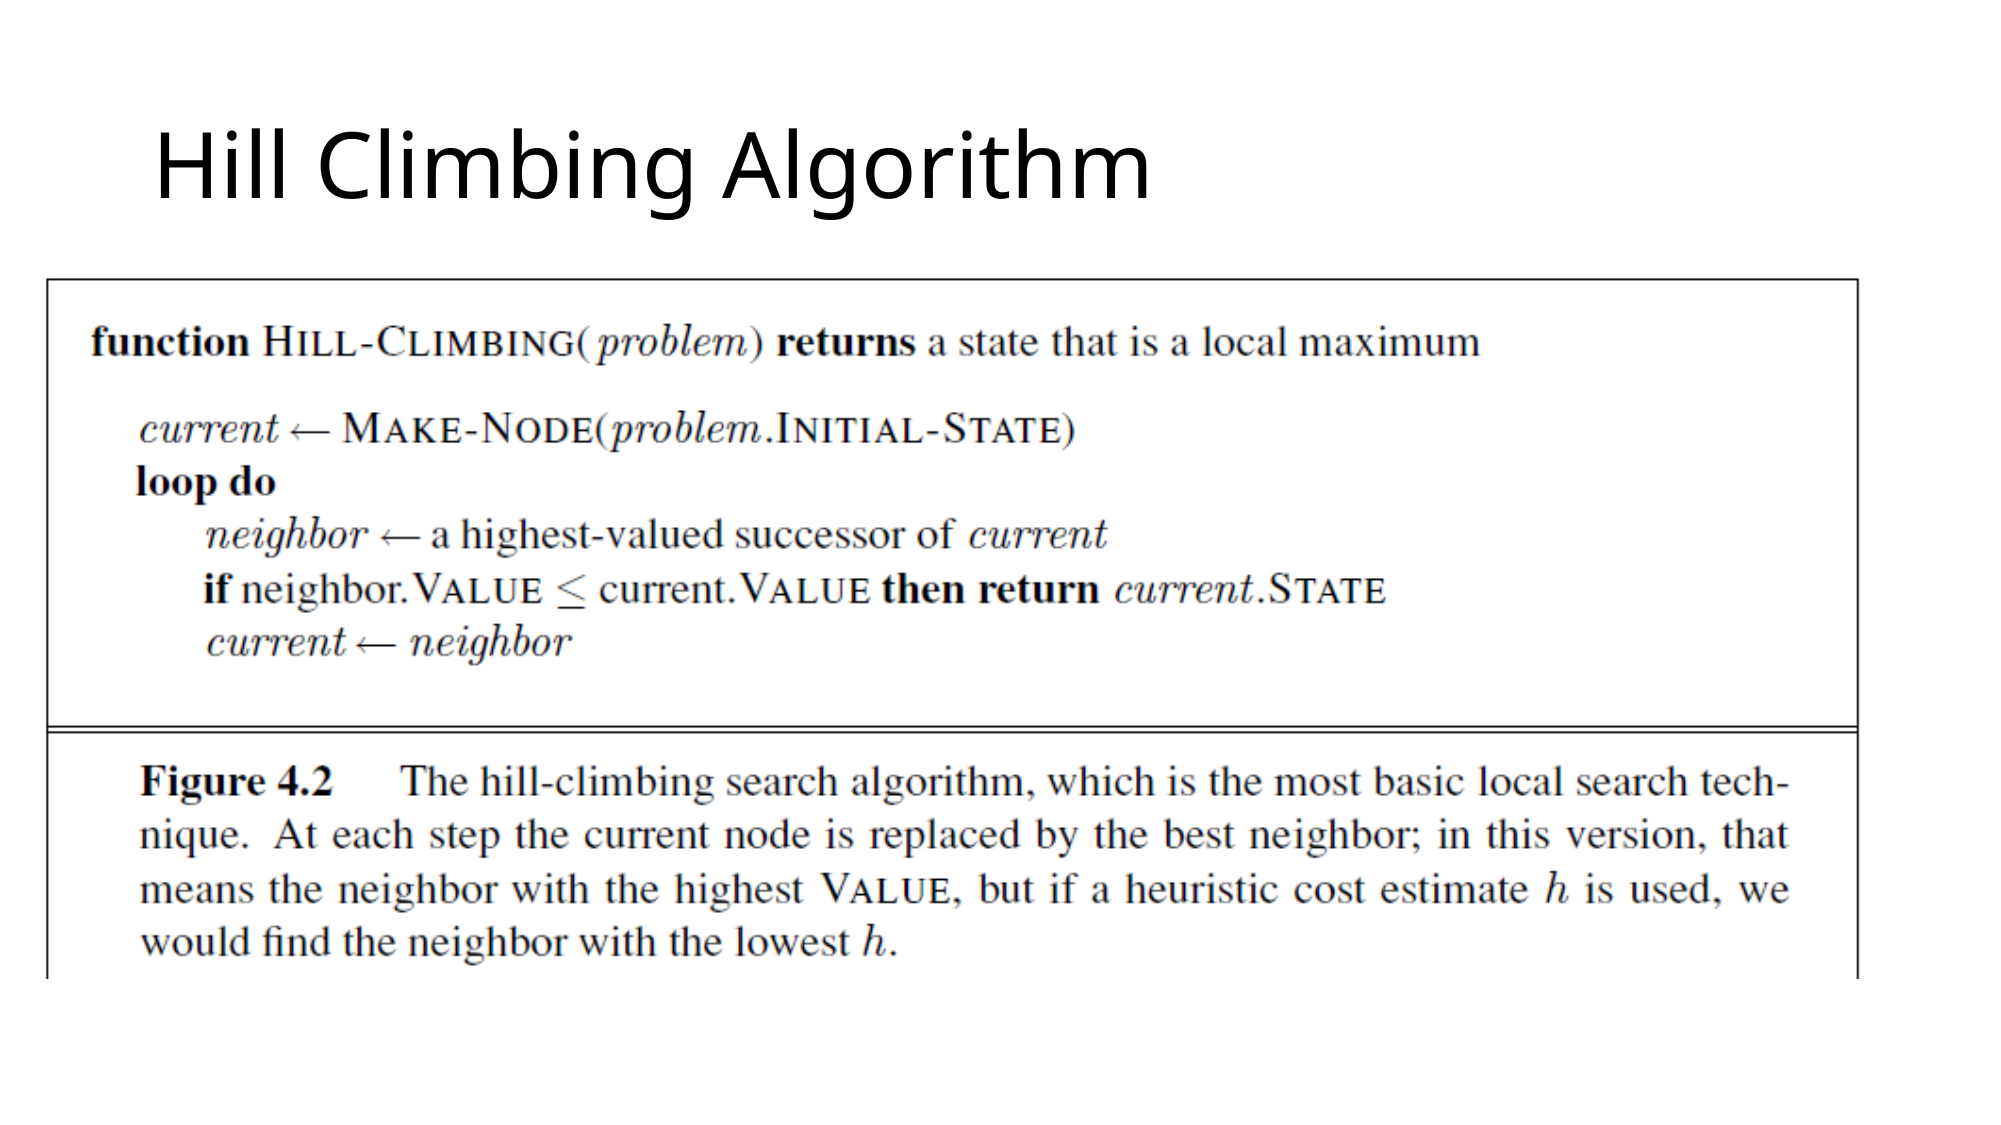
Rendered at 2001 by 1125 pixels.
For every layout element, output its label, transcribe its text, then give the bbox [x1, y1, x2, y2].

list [43, 277, 1863, 979]
title Hill Climbing Algorithm [137, 59, 1863, 277]
